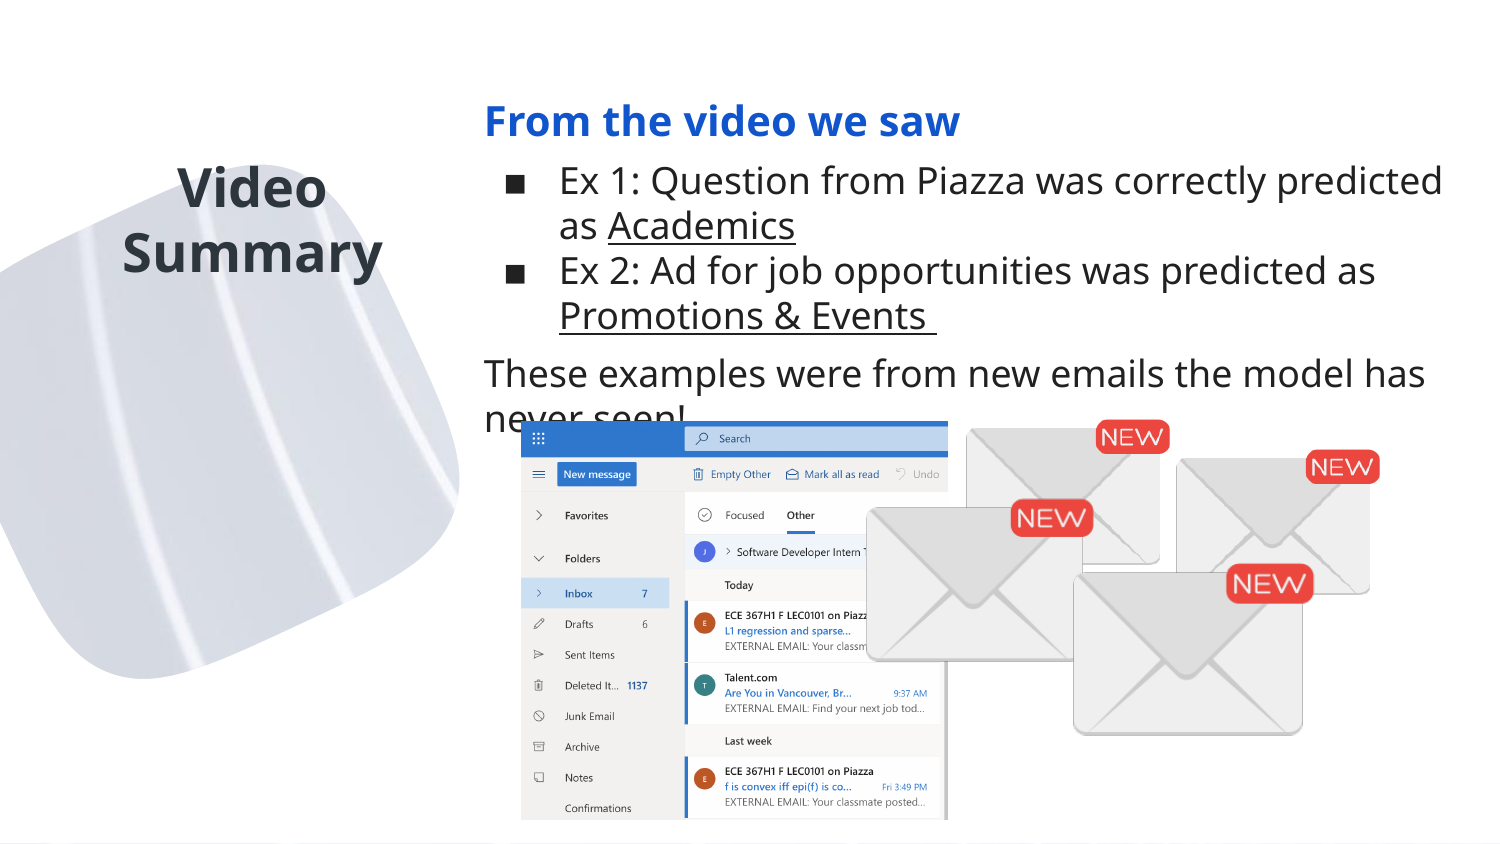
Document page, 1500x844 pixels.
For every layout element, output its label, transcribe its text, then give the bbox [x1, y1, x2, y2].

list From the video we saw Ex 1: Question from Piazza was correctly predicted as Academics Ex 2: Ad for job opportunities was predicted as Promotions & Events These examples were from new emails the model has never seen! [483, 94, 1478, 749]
title Video Summary [39, 153, 466, 265]
picture [0, 251, 459, 678]
picture [521, 379, 1384, 821]
